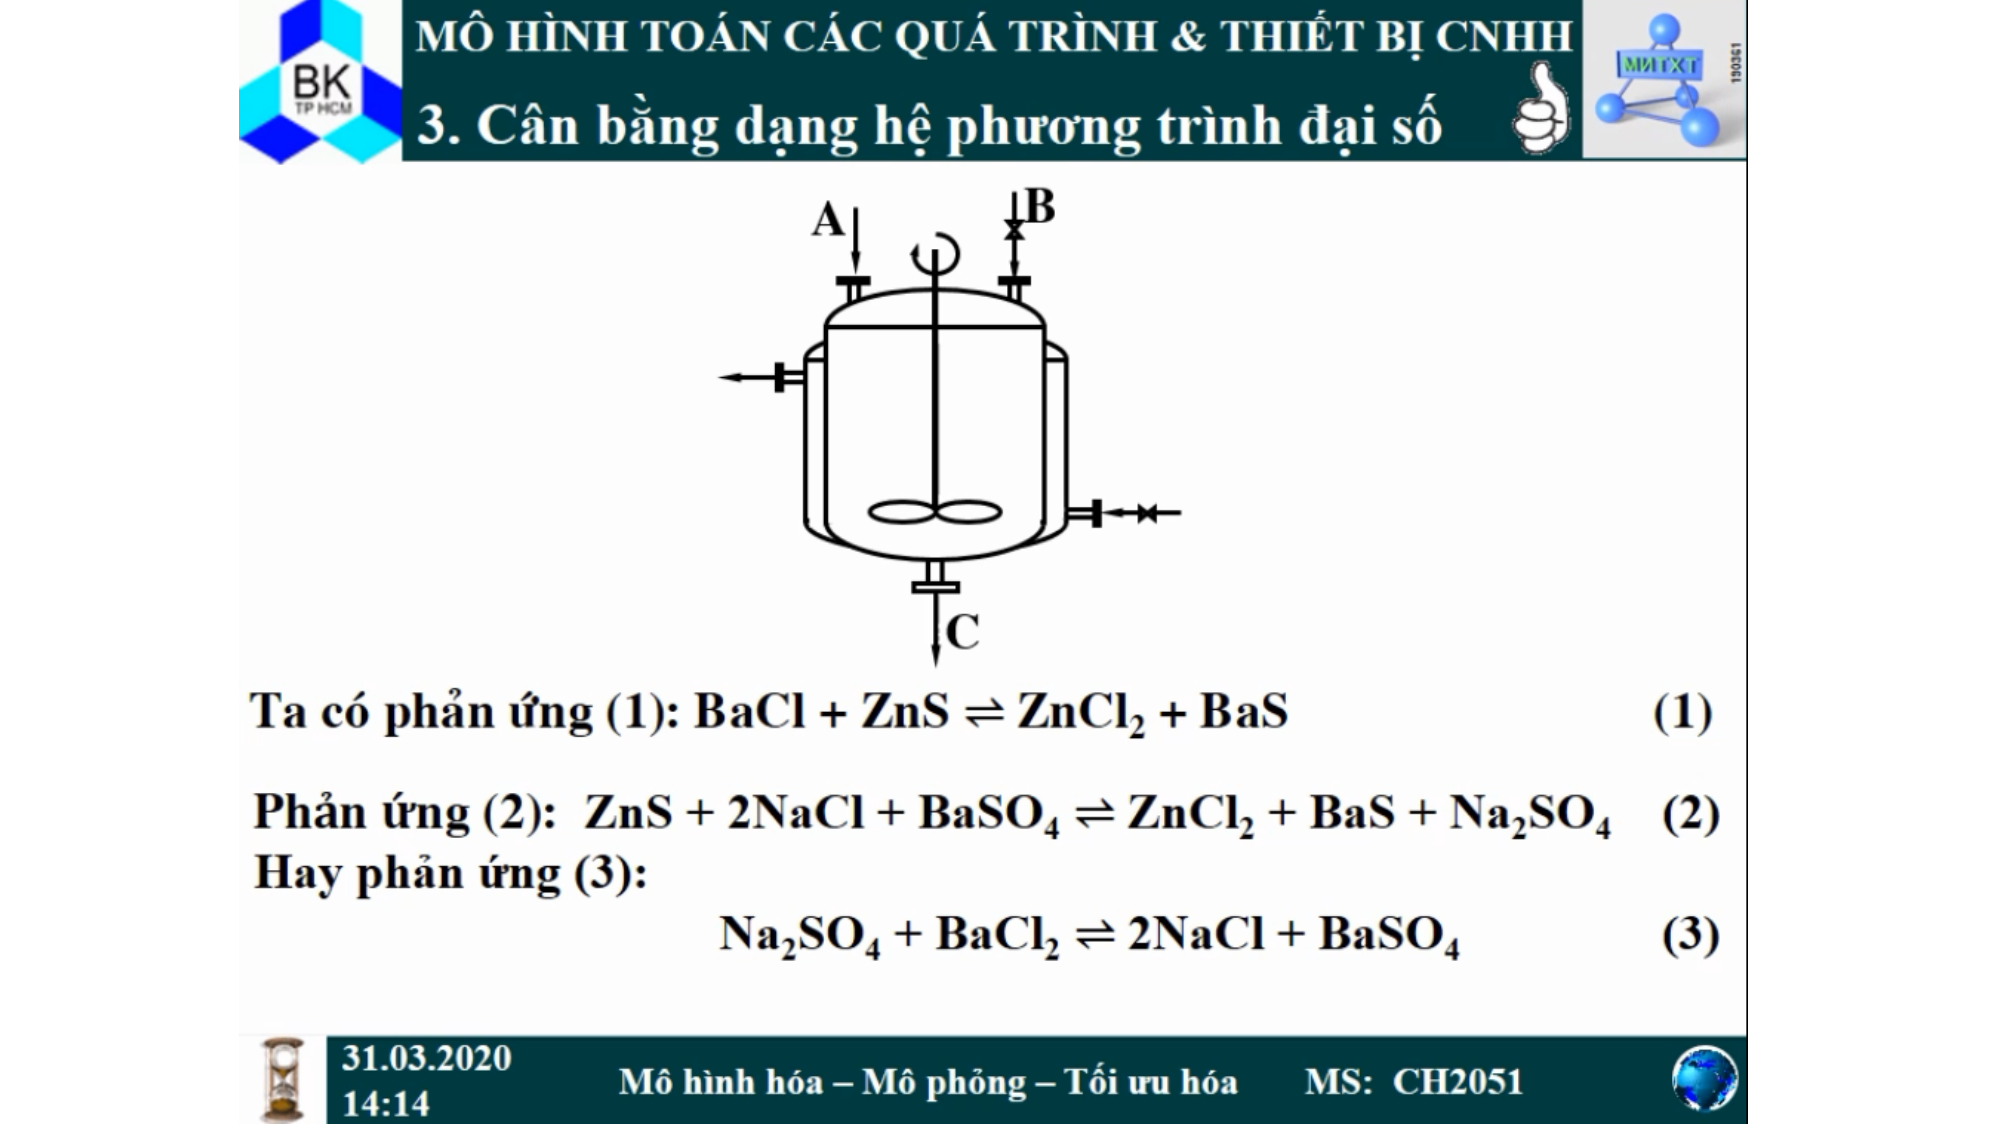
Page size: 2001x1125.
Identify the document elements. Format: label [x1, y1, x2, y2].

picture [239, 0, 1748, 1124]
